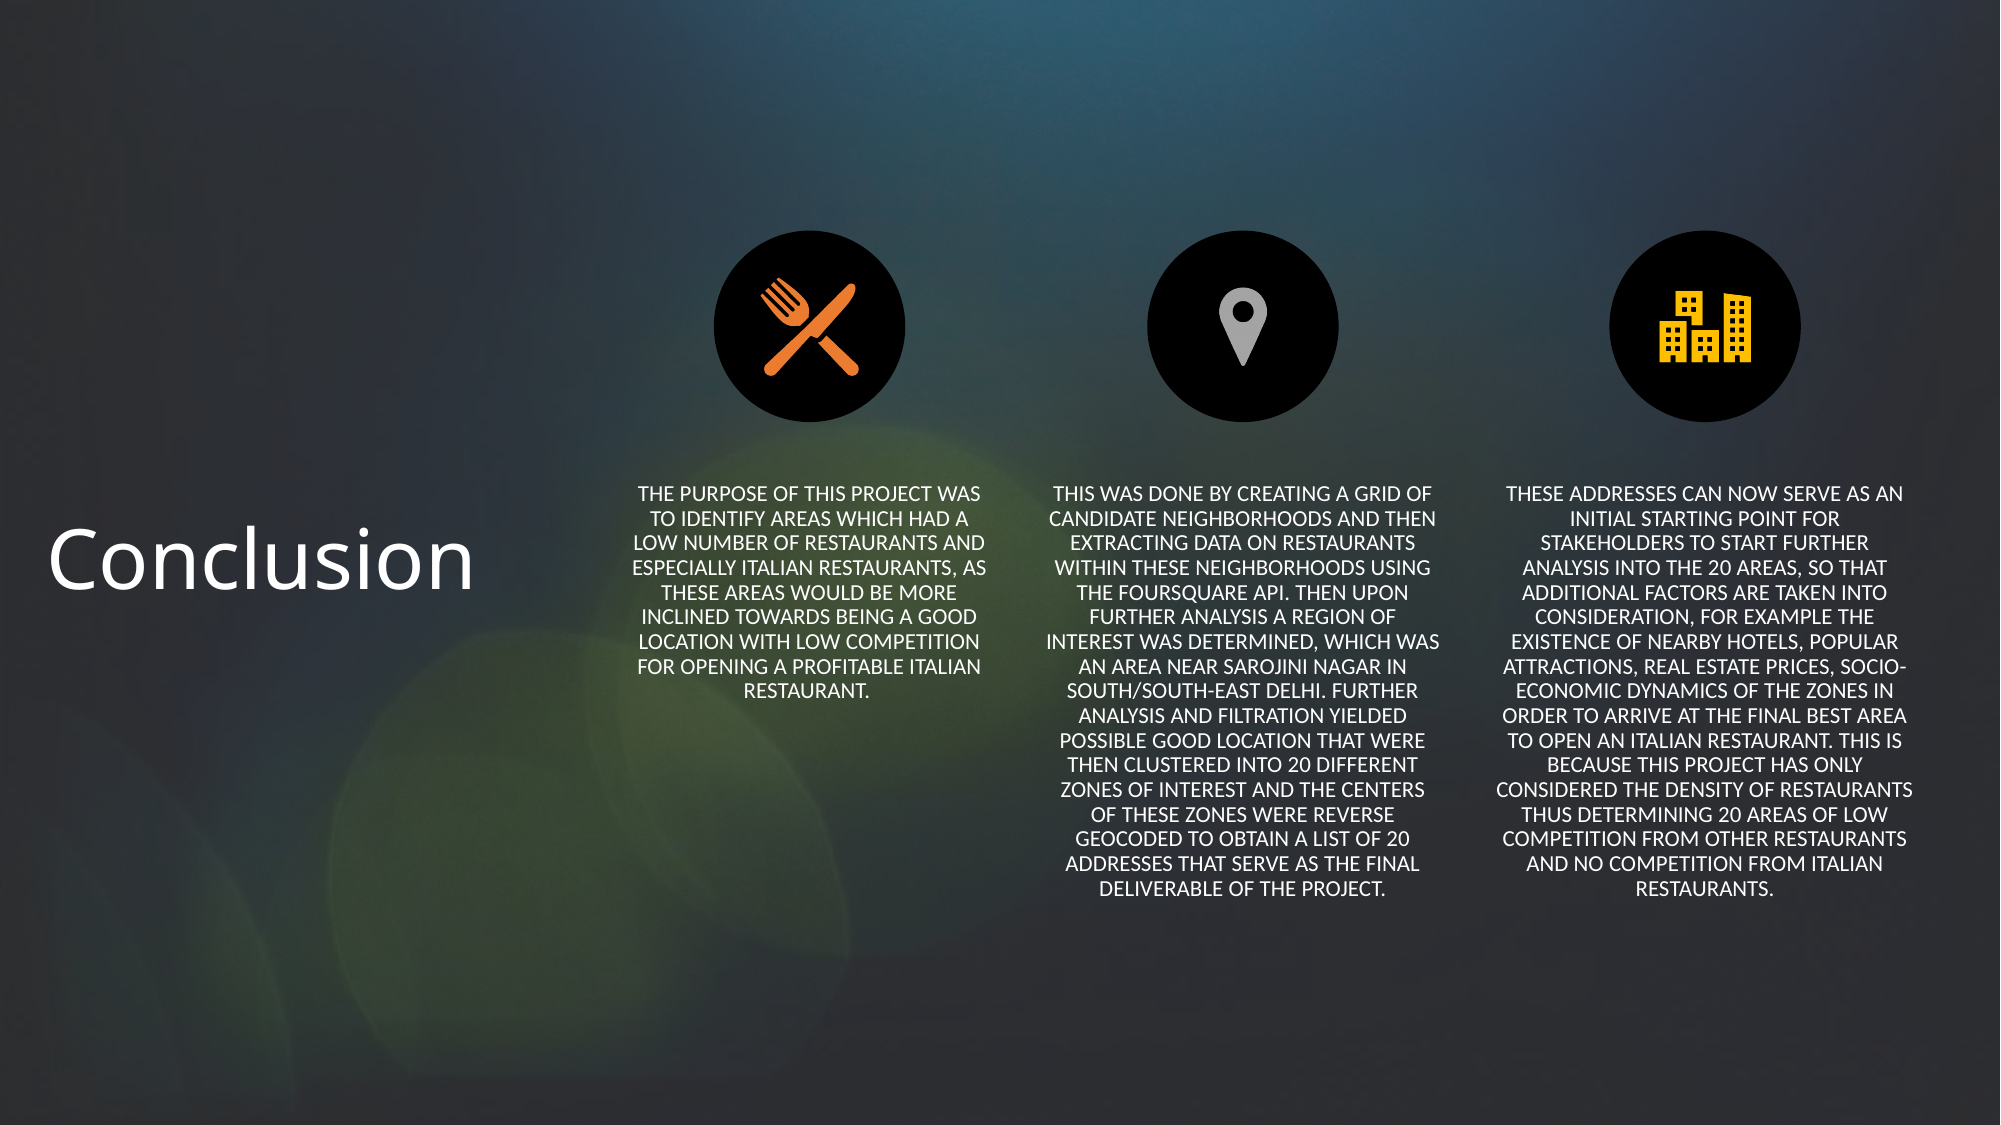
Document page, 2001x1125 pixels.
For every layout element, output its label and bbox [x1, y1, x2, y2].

list [620, 0, 1923, 856]
picture [0, 0, 2000, 1125]
